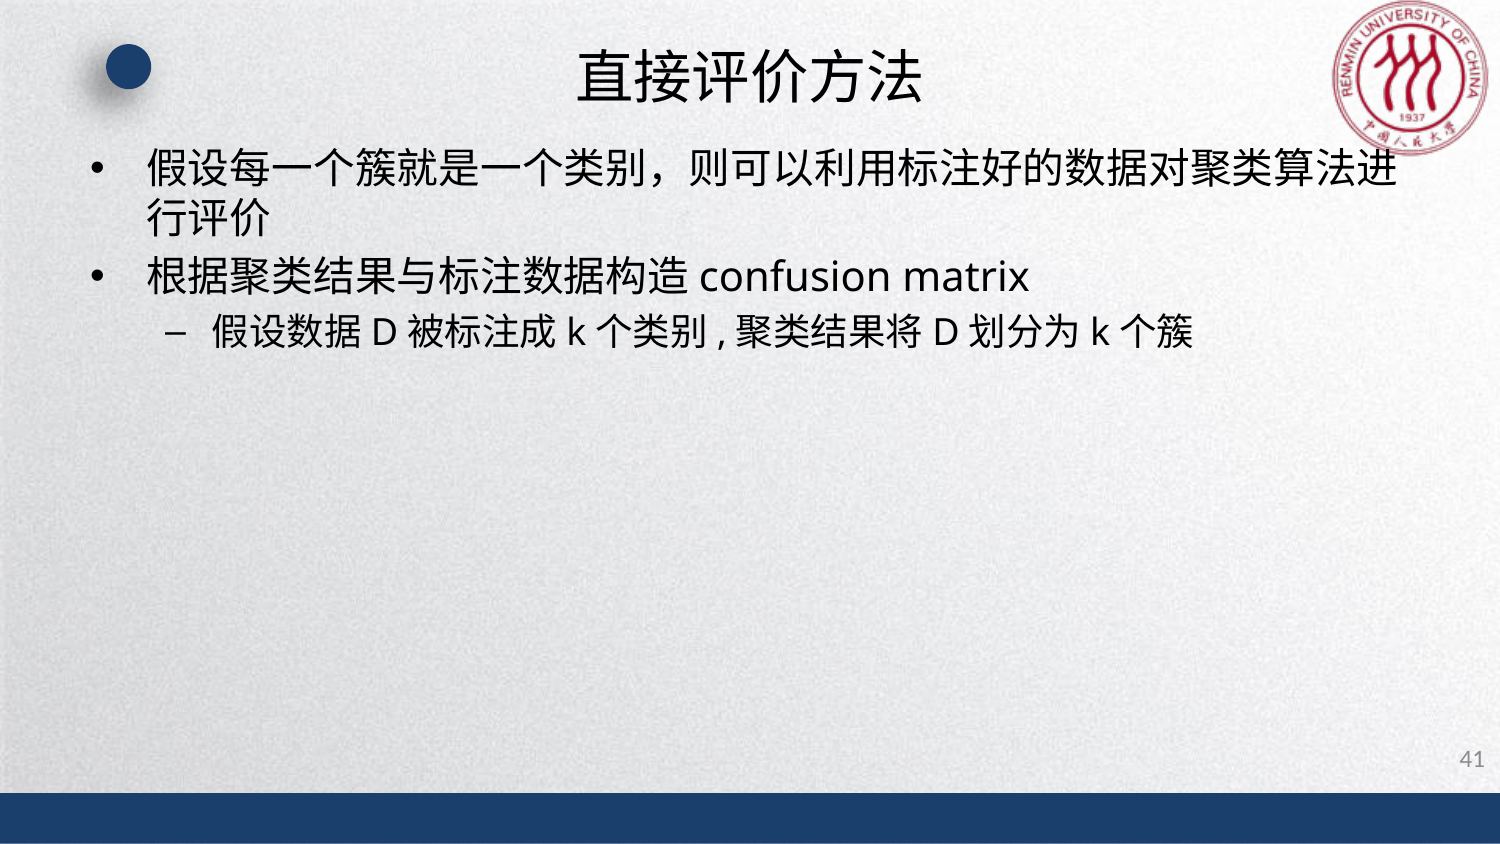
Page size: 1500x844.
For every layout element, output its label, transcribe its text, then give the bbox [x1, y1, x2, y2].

picture [0, 0, 1500, 793]
slide_number 41 [1432, 735, 1500, 781]
title 直接评价方法 [75, 33, 1425, 116]
